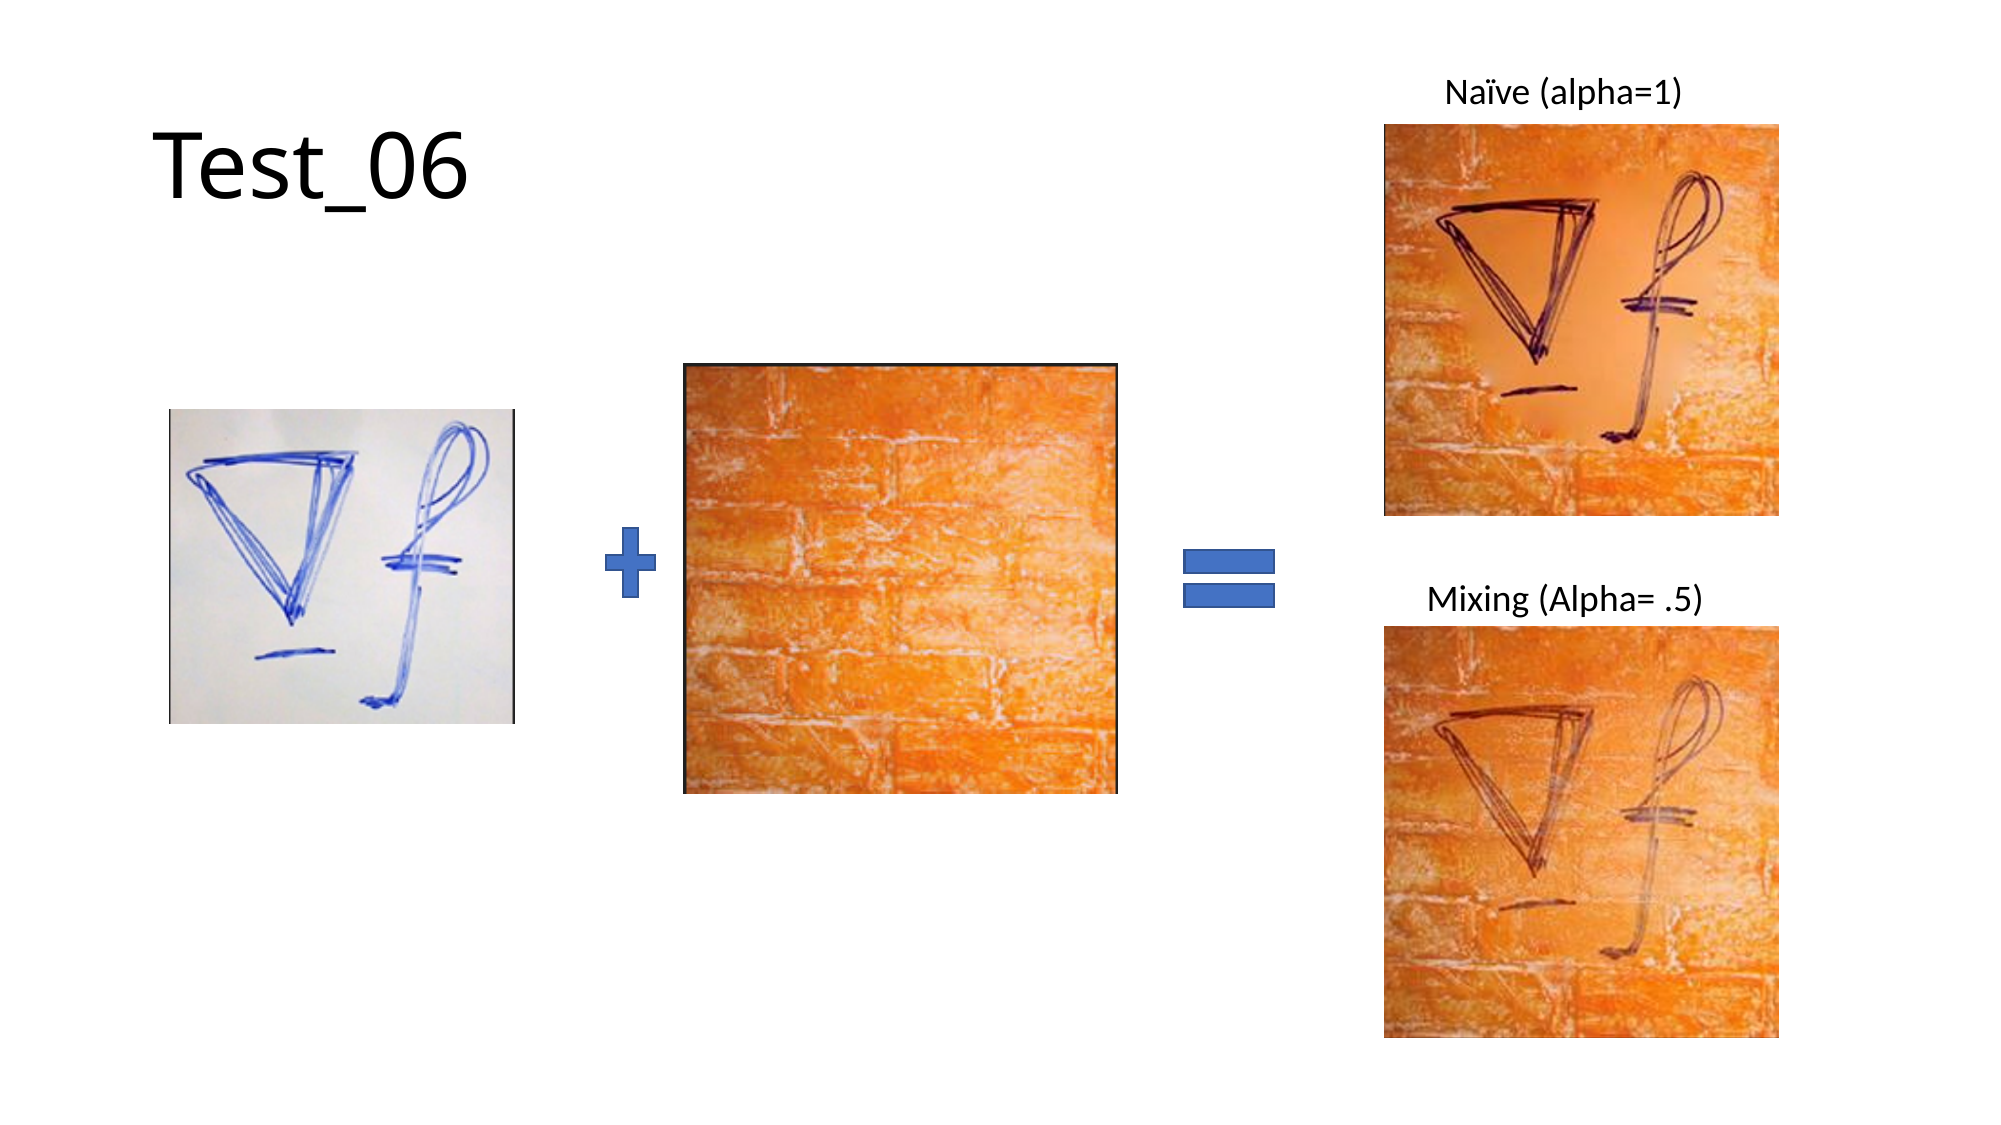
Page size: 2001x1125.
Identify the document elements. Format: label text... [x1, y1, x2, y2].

title Test_06 [137, 59, 1863, 278]
picture [1384, 626, 1779, 1038]
text_box Naïve (alpha=1) [1429, 59, 1719, 120]
text_box [1183, 583, 1275, 608]
text_box Mixing (Alpha= .5) [1411, 566, 1768, 626]
picture [169, 409, 515, 724]
text_box [605, 527, 656, 598]
text_box [1183, 549, 1275, 574]
picture [1384, 124, 1779, 516]
picture [683, 363, 1118, 794]
